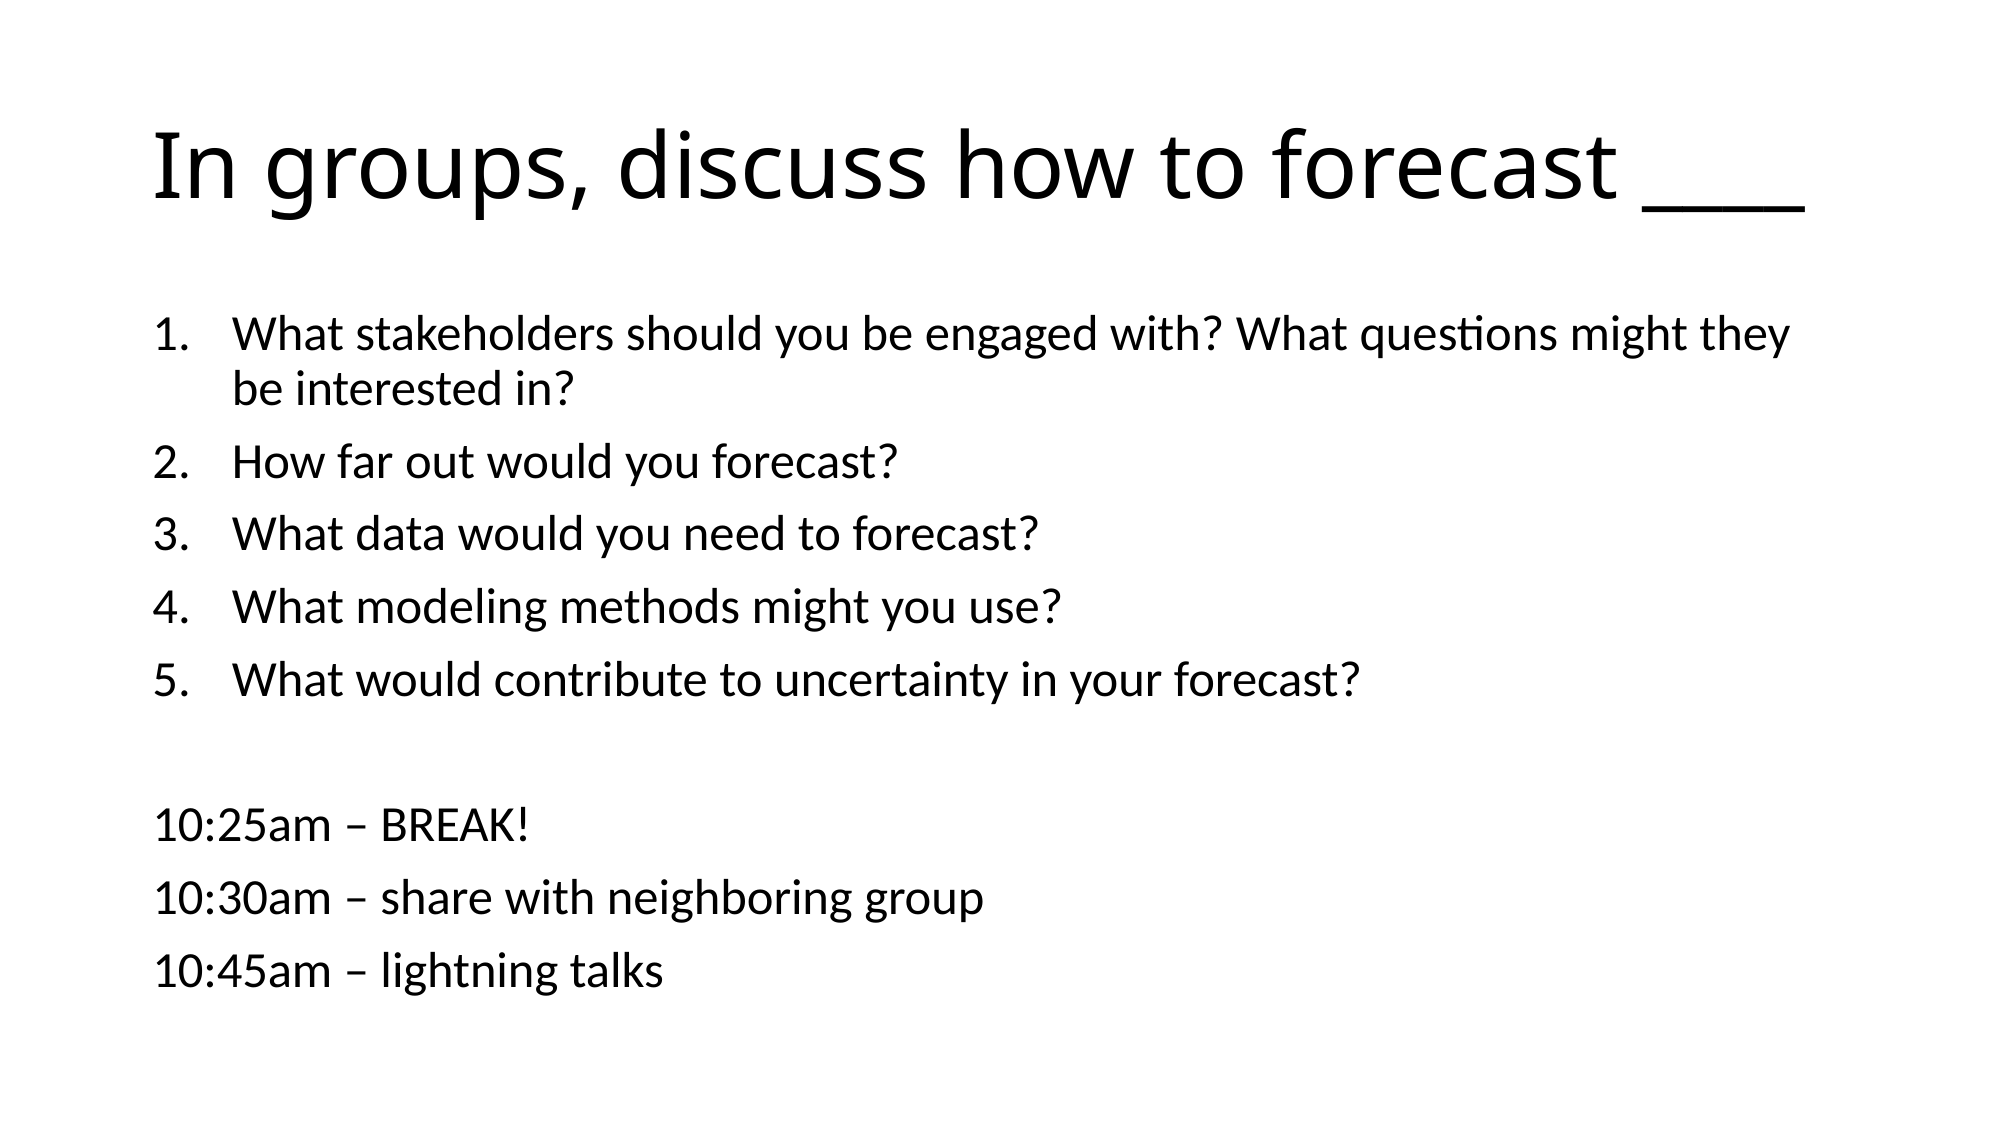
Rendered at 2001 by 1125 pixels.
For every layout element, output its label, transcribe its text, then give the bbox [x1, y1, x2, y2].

title In groups, discuss how to forecast ____ [137, 59, 1863, 278]
list What stakeholders should you be engaged with? What questions might they be interested in? How far out would you forecast? What data would you need to forecast? What modeling methods might you use? What would contribute to uncertainty in your forecast? 10:25am – BREAK! 10:30am – share with neighboring group 10:45am – lightning talks [137, 299, 1863, 1014]
